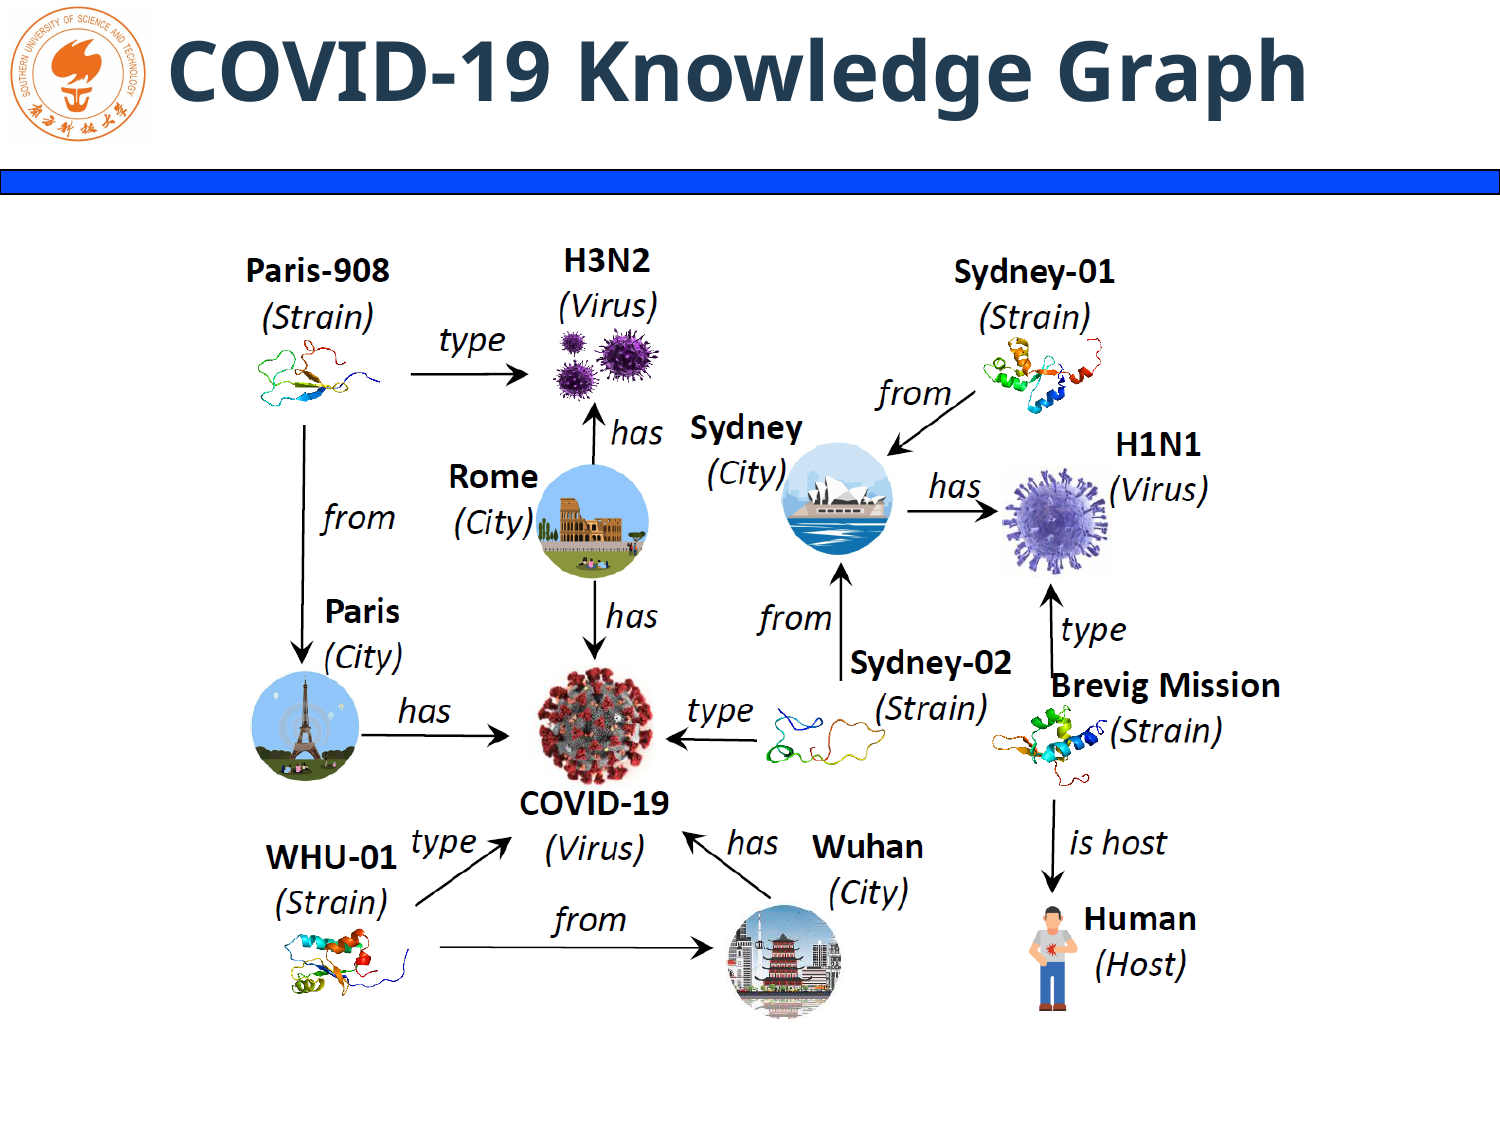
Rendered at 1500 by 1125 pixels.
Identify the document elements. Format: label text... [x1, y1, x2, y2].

picture [7, 3, 152, 146]
title COVID-19 Knowledge Graph [152, 16, 1404, 133]
text_box [0, 170, 1500, 195]
picture [219, 239, 1281, 1022]
